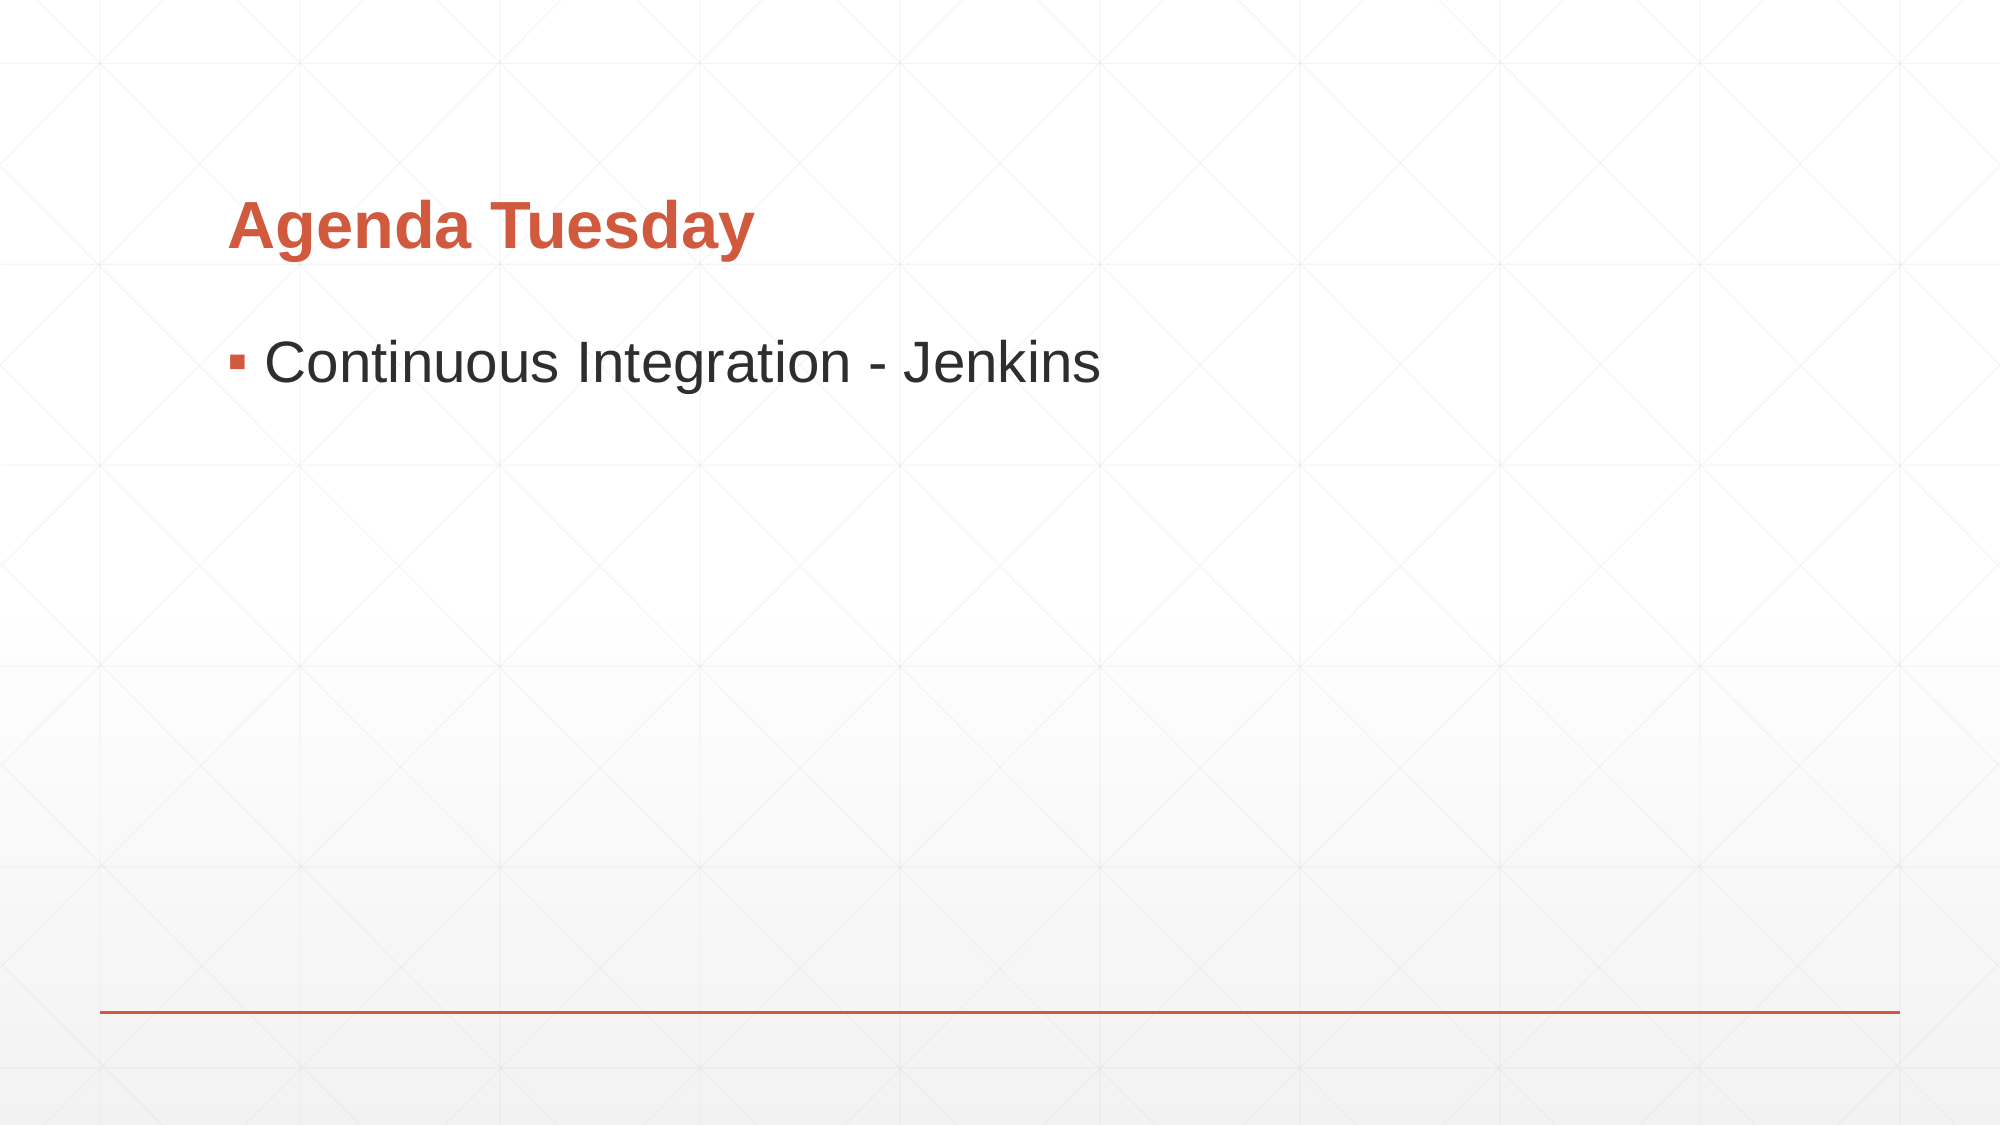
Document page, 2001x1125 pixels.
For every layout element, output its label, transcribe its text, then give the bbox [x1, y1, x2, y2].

title Agenda Tuesday [212, 82, 1788, 271]
list Continuous Integration - Jenkins [212, 324, 1788, 950]
